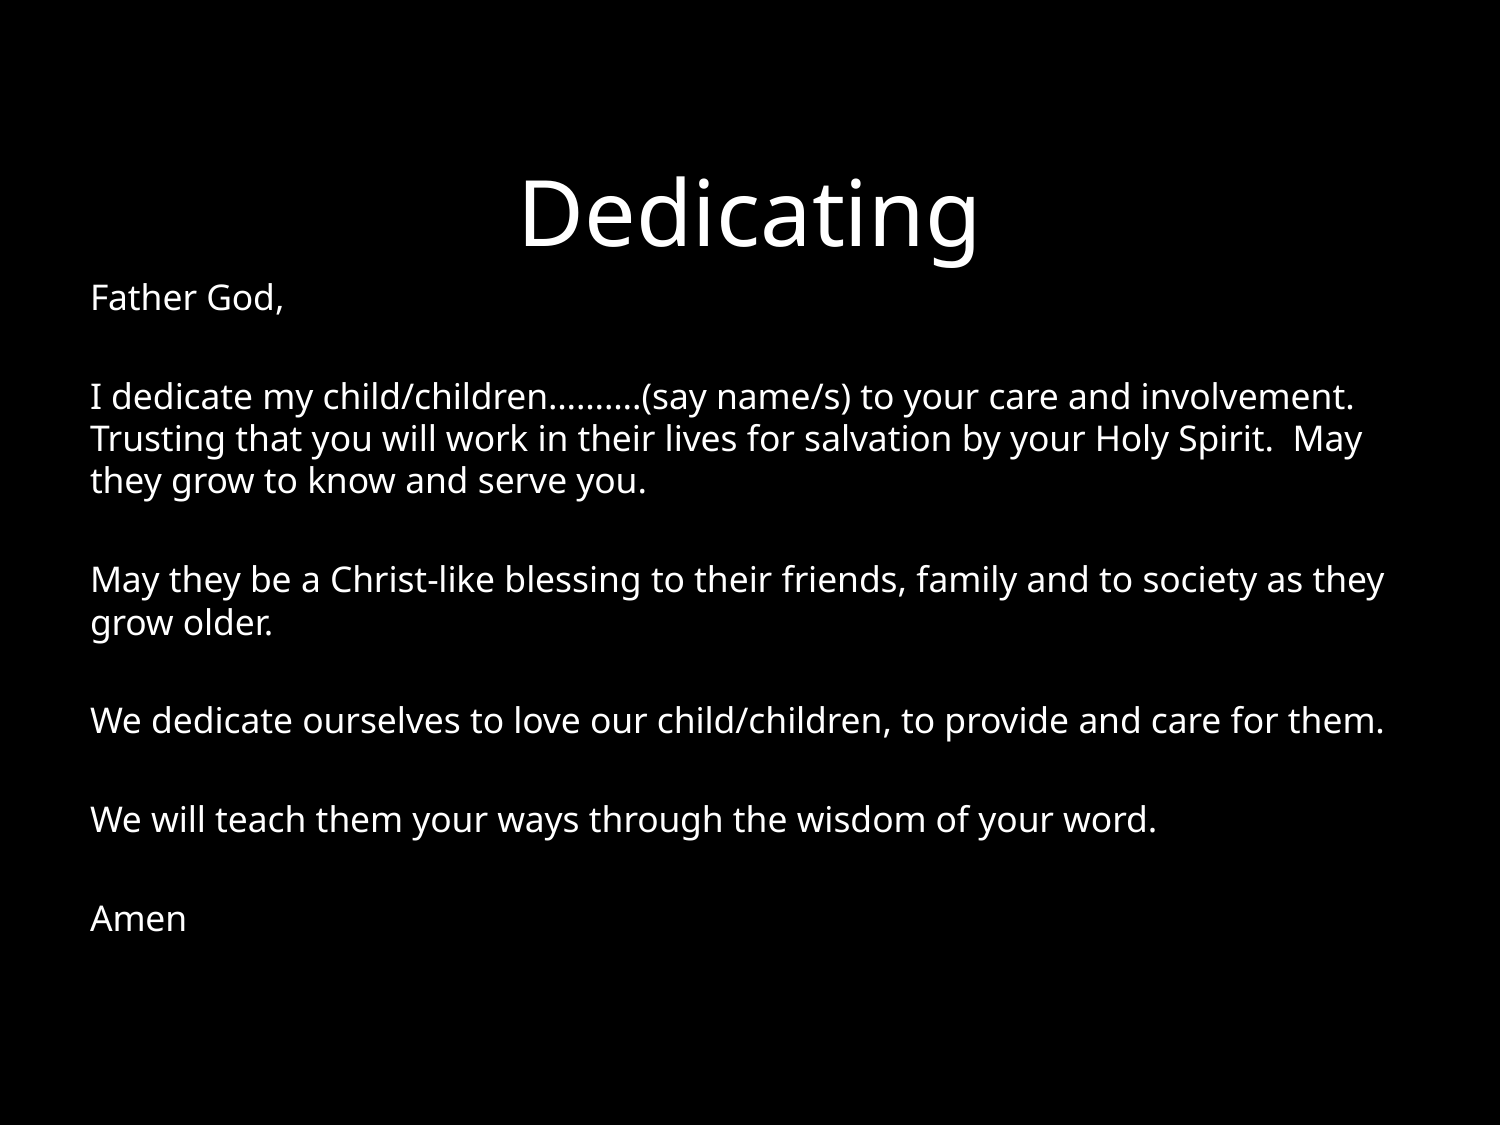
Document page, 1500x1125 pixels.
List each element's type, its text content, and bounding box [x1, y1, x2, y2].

list Father God, I dedicate my child/children……….(say name/s) to your care and involvement. Trusting that you will work in their lives for salvation by your Holy Spirit. May they grow to know and serve you. May they be a Christ-like blessing to their friends, family and to society as they grow older. We dedicate ourselves to love our child/children, to provide and care for them. We will teach them your ways through the wisdom of your word. Amen [75, 267, 1425, 969]
title Dedicating [75, 139, 1425, 267]
